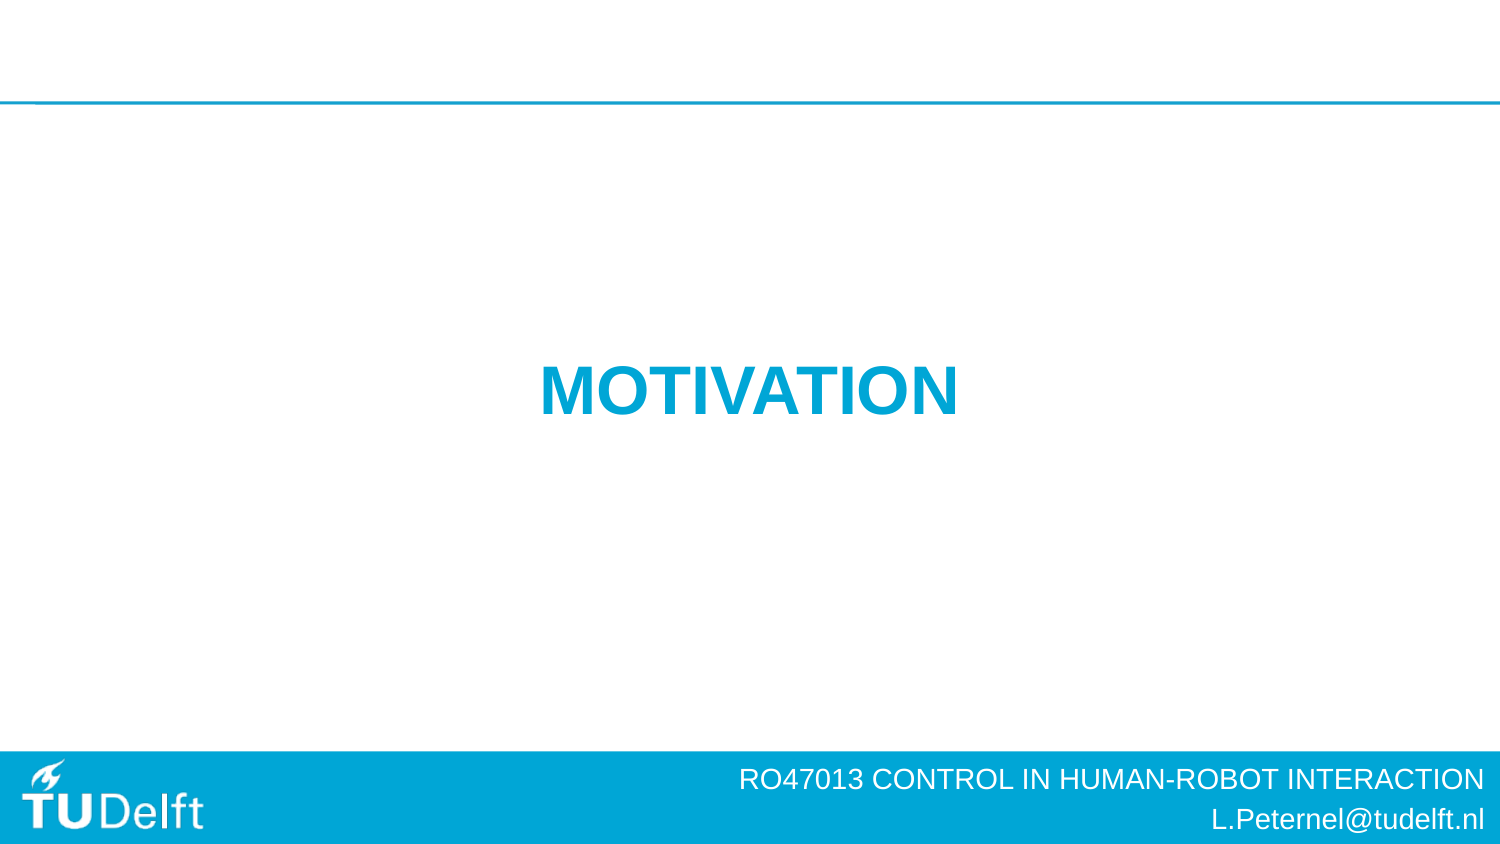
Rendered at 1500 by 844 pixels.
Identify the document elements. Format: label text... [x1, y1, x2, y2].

title MOTIVATION [0, 158, 1500, 616]
